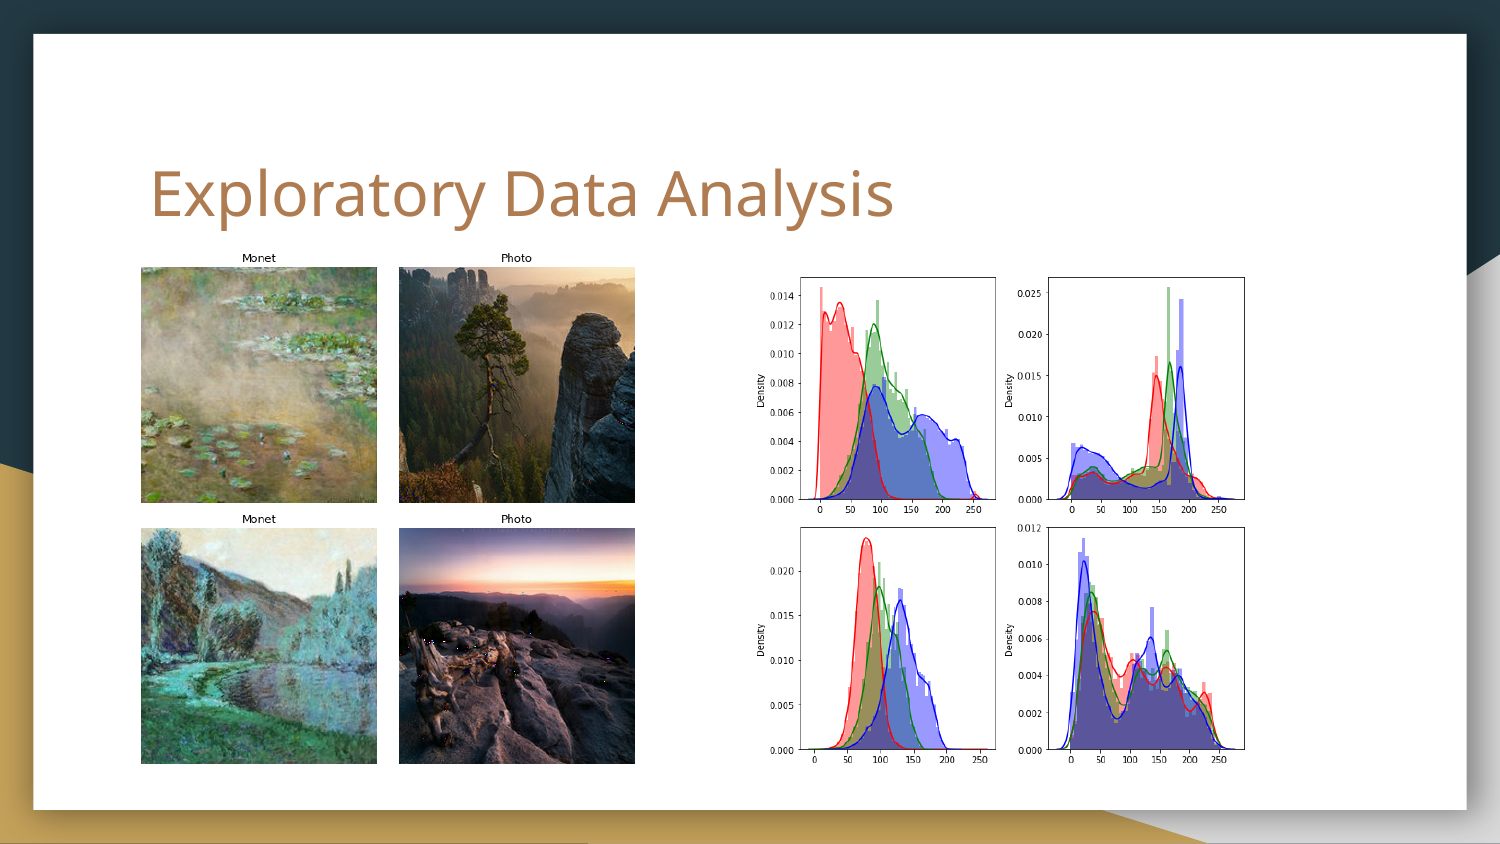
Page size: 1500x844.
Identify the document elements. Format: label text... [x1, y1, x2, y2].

picture [749, 271, 1249, 770]
picture [134, 246, 642, 770]
title Exploratory Data Analysis [134, 138, 1366, 296]
